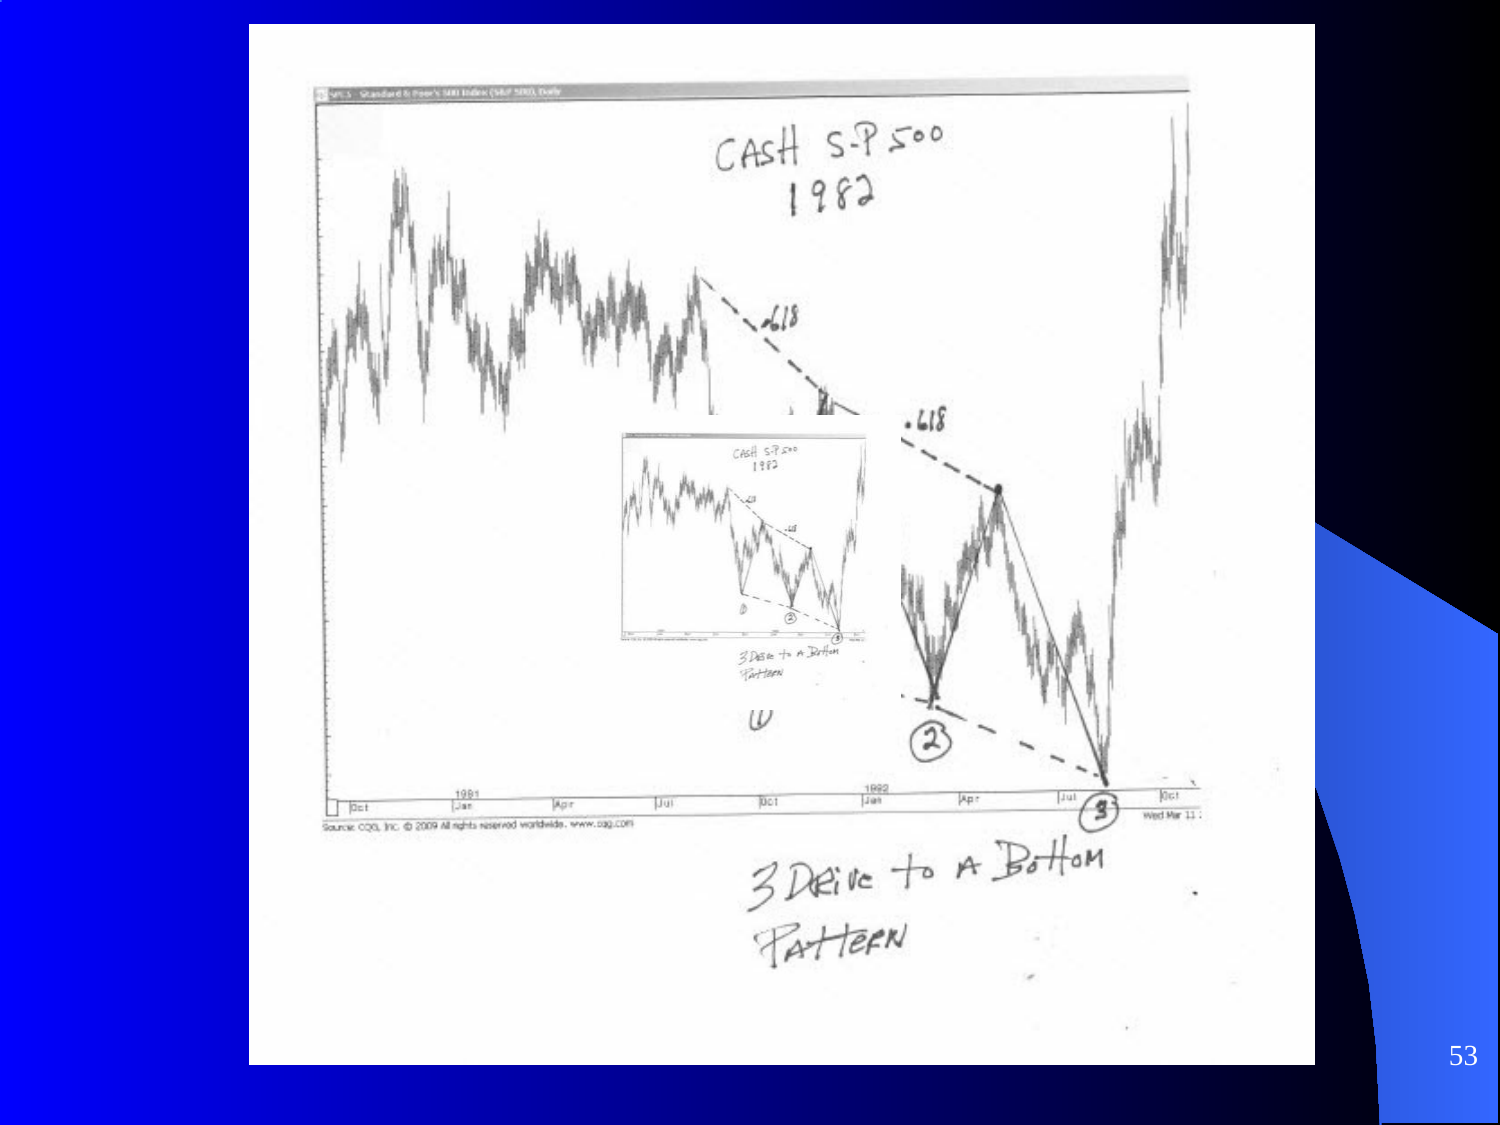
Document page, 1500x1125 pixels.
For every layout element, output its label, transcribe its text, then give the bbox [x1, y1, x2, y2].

picture [249, 24, 1315, 1065]
slide_number 53 [1316, 1008, 1494, 1072]
